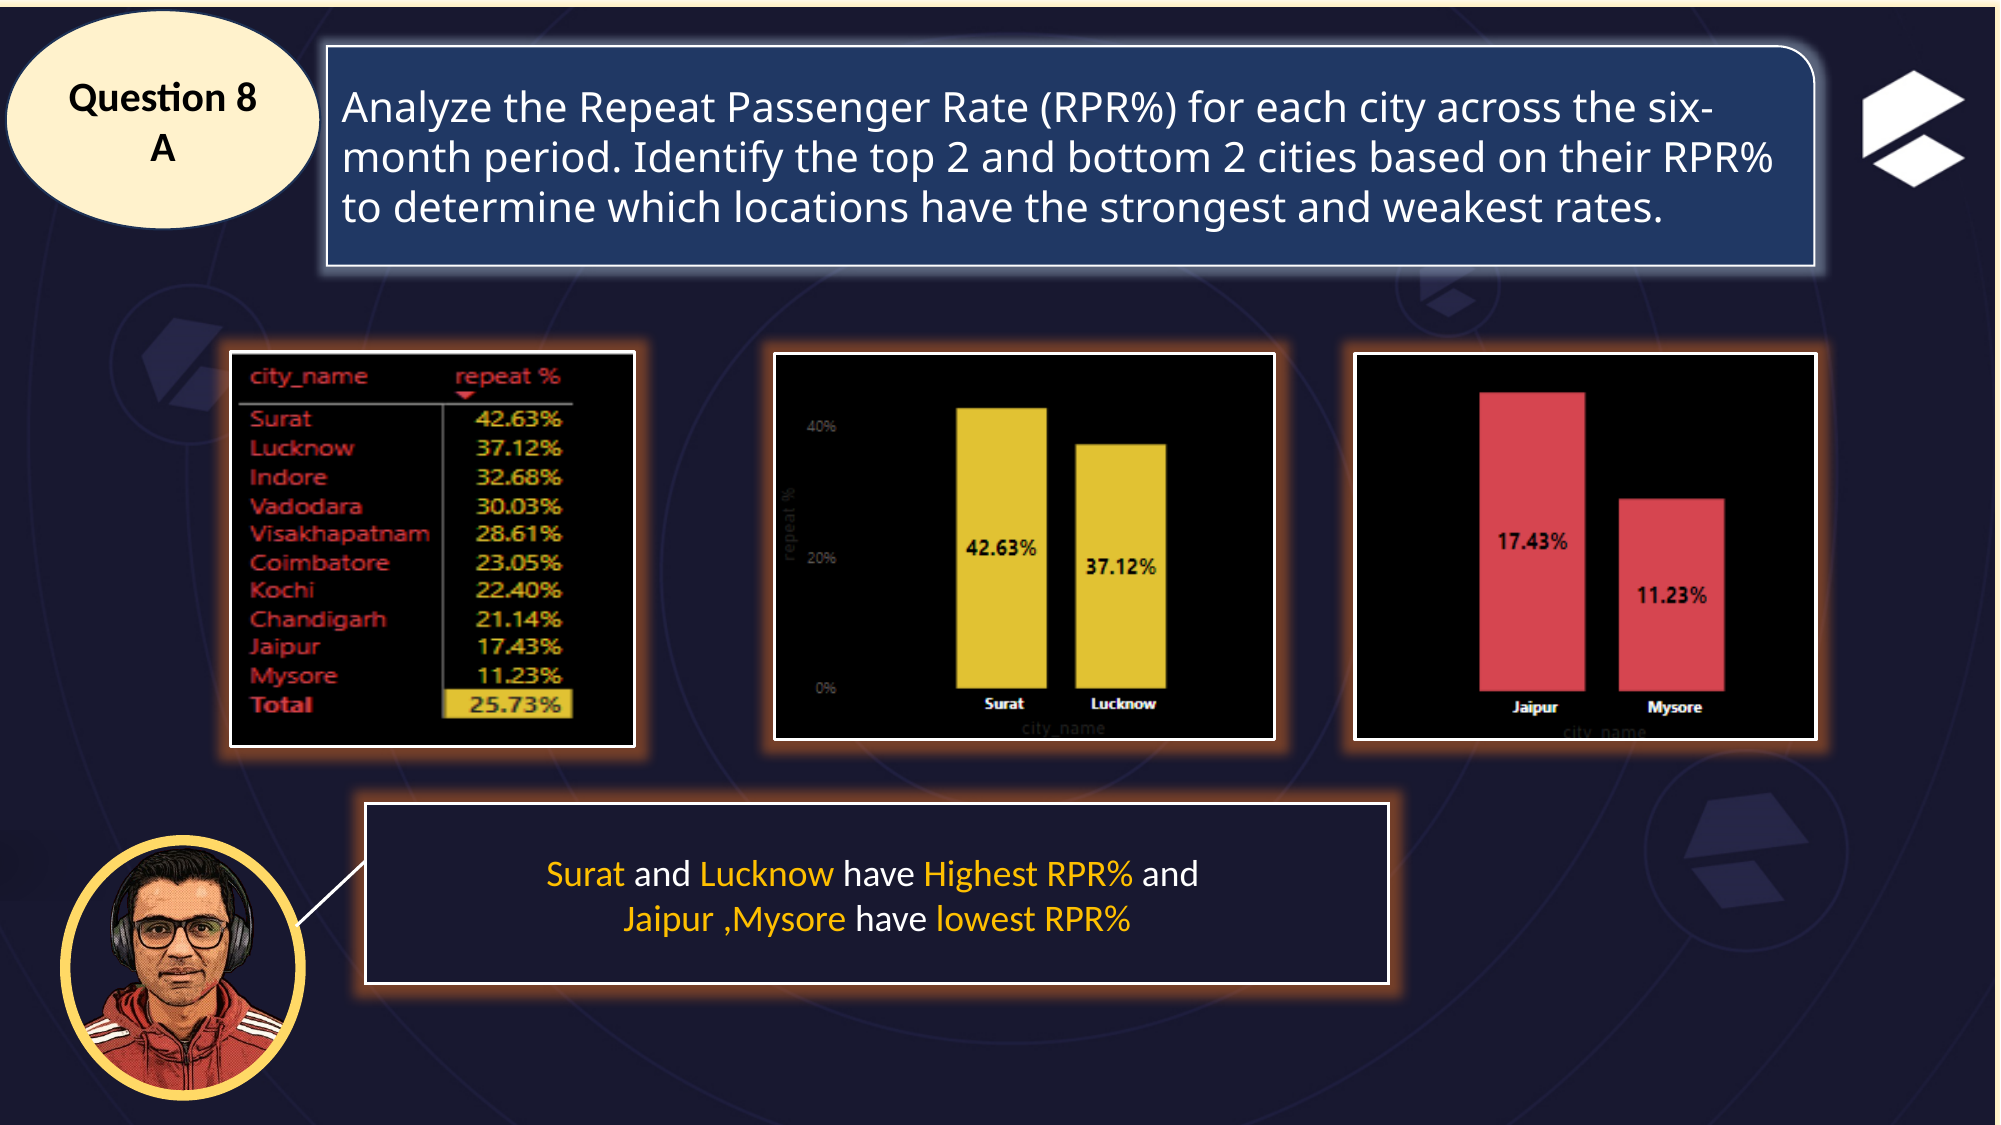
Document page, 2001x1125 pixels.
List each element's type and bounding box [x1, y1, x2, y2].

picture [0, 7, 1995, 1125]
text_box [295, 860, 366, 927]
